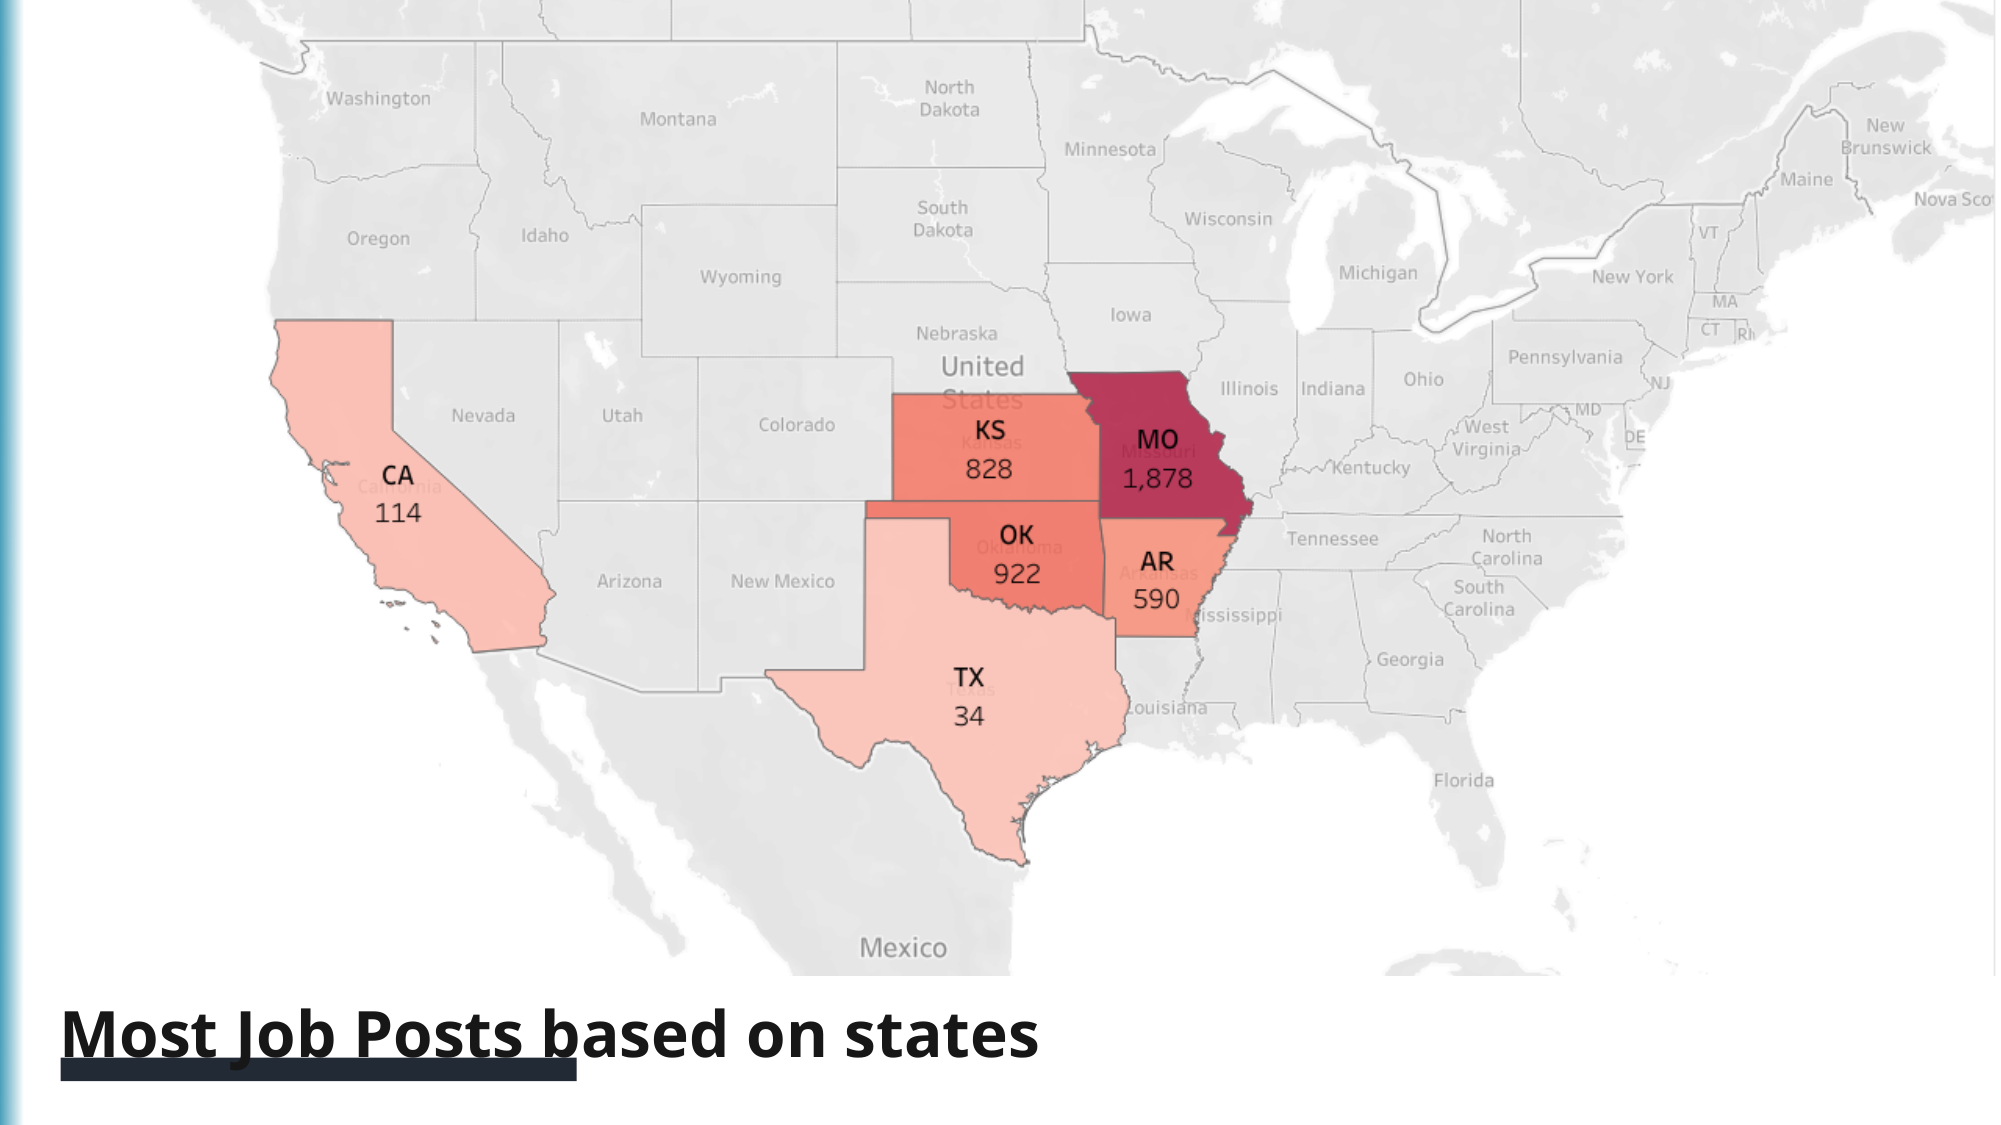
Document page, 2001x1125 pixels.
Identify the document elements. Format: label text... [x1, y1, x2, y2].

text_box Most Job Posts based on states [44, 976, 1076, 1082]
picture [0, 0, 2000, 1125]
